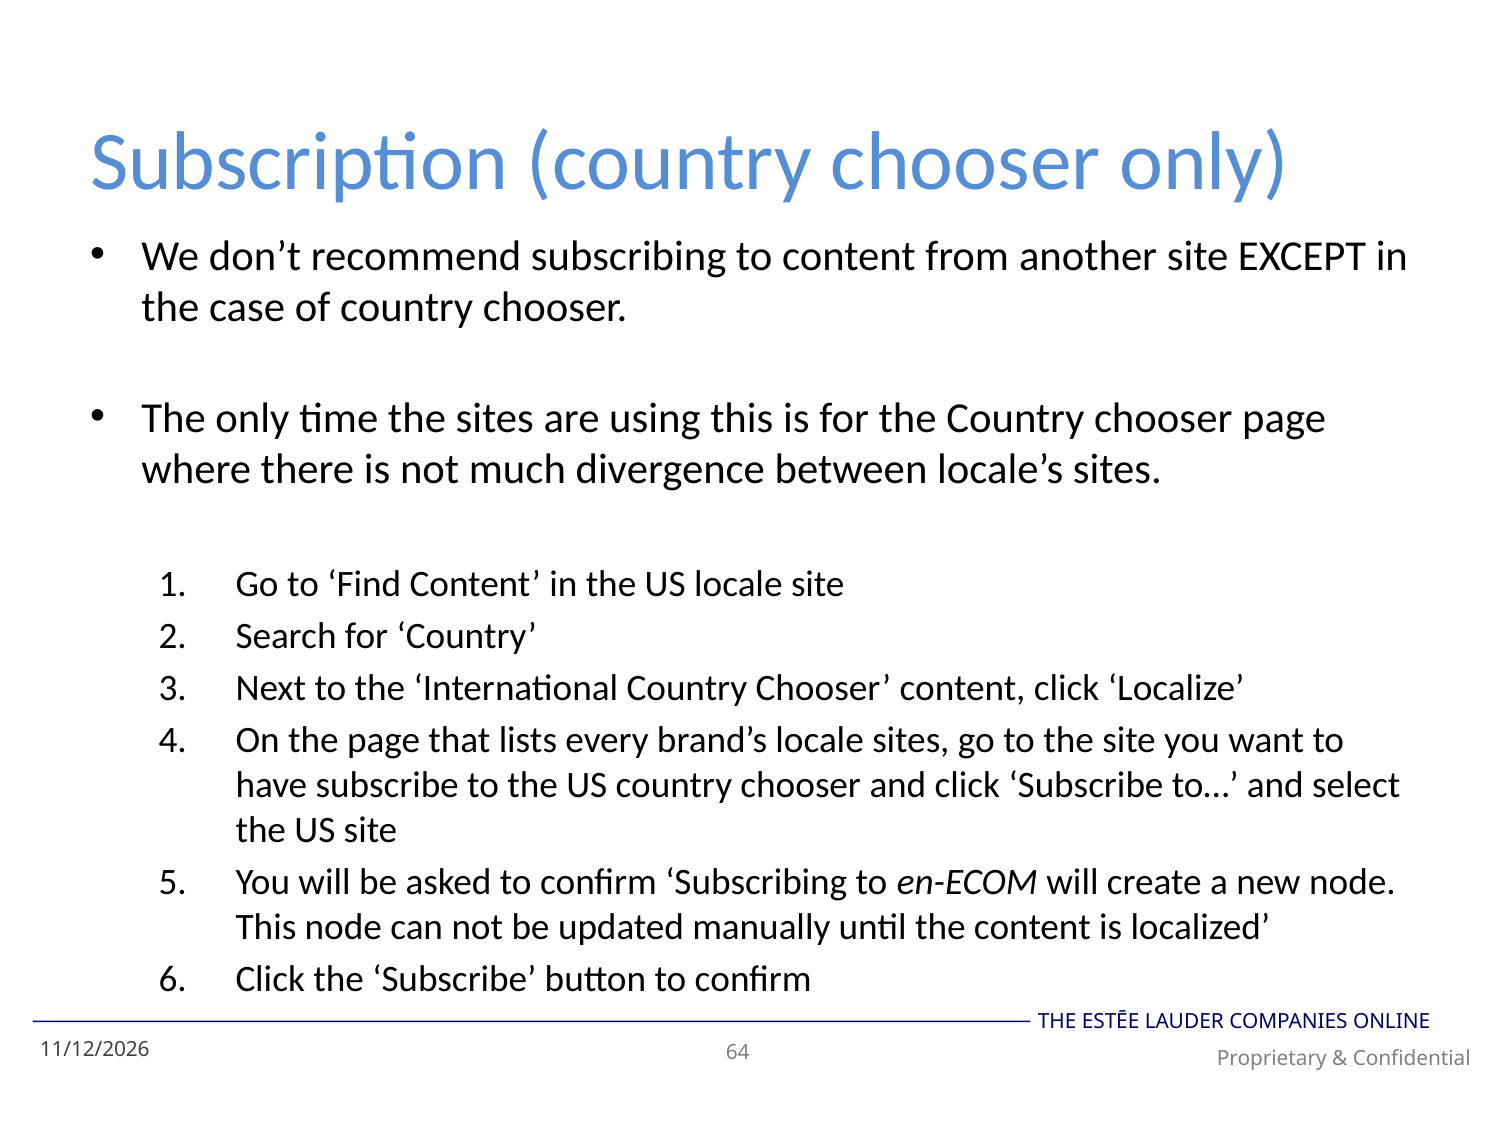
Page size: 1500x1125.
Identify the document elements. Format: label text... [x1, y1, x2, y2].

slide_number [24, 1020, 338, 1081]
list We don’t recommend subscribing to content from another site EXCEPT in the case of country chooser. The only time the sites are using this is for the Country chooser page where there is not much divergence between locale’s sites. Go to ‘Find Content’ in the US locale site Search for ‘Country’ Next to the ‘International Country Chooser’ content, click ‘Localize’ On the page that lists every brand’s locale sites, go to the site you want to have subscribe to the US country chooser and click ‘Subscribe to…’ and select the US site You will be asked to confirm ‘Subscribing to en-ECOM will create a new node. This node can not be updated manually until the content is localized’ Click the ‘Subscribe’ button to confirm [75, 220, 1425, 1013]
title Subscription (country chooser only) [75, 87, 1463, 225]
